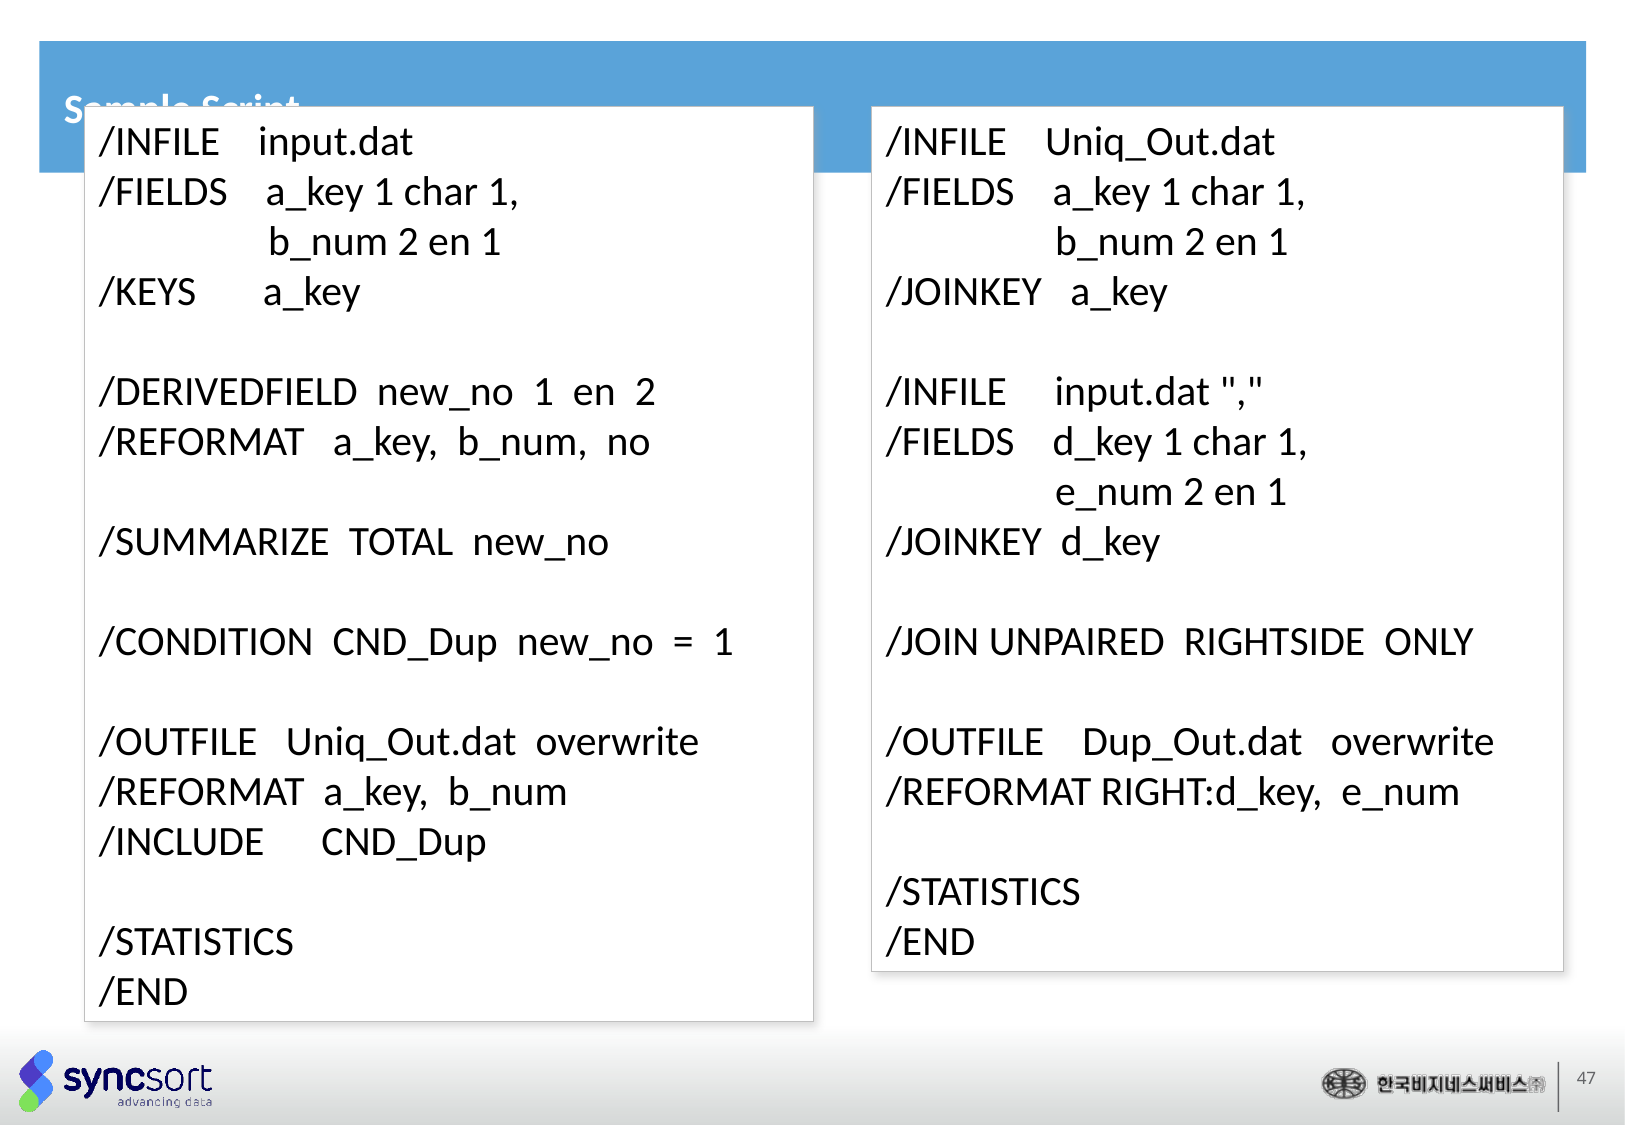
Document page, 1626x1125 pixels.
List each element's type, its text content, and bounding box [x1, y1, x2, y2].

text_box Sample Script [48, 47, 1579, 166]
text_box /INFILE Uniq_Out.dat /FIELDS a_key 1 char 1, b_num 2 en 1 /JOINKEY a_key /INFILE input.dat "," /FIELDS d_key 1 char 1, e_num 2 en 1 /JOINKEY d_key /JOIN UNPAIRED RIGHTSIDE ONLY /OUTFILE Dup_Out.dat overwrite /REFORMAT RIGHT:d_key, e_num /STATISTICS /END [871, 106, 1564, 972]
picture [0, 1024, 1625, 1125]
text_box /INFILE input.dat /FIELDS a_key 1 char 1, b_num 2 en 1 /KEYS a_key /DERIVEDFIELD new_no 1 en 2 /REFORMAT a_key, b_num, no /SUMMARIZE TOTAL new_no /CONDITION CND_Dup new_no = 1 /OUTFILE Uniq_Out.dat overwrite /REFORMAT a_key, b_num /INCLUDE CND_Dup /STATISTICS /END [84, 106, 814, 1022]
